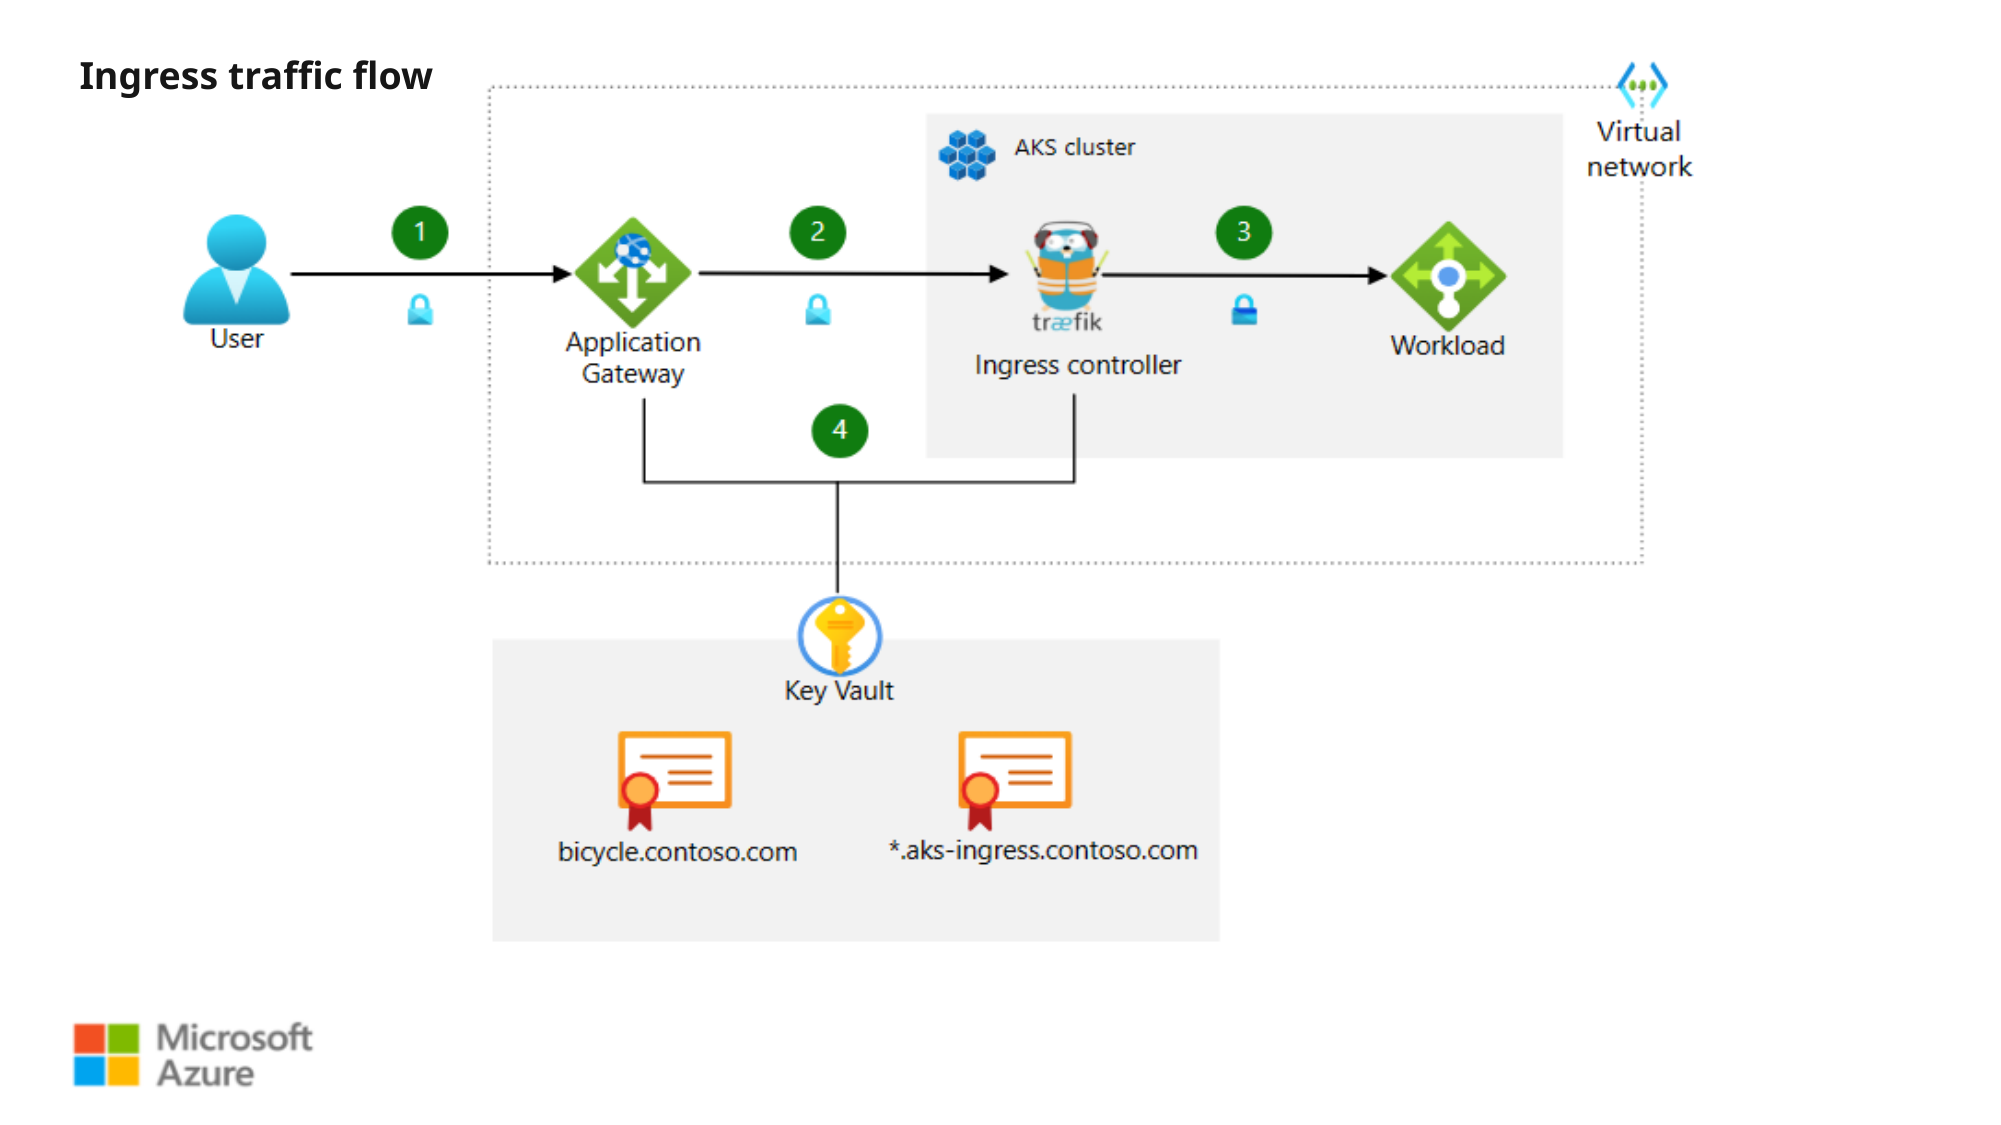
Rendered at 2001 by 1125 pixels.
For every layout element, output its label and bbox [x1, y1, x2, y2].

picture [50, 17, 1775, 1111]
